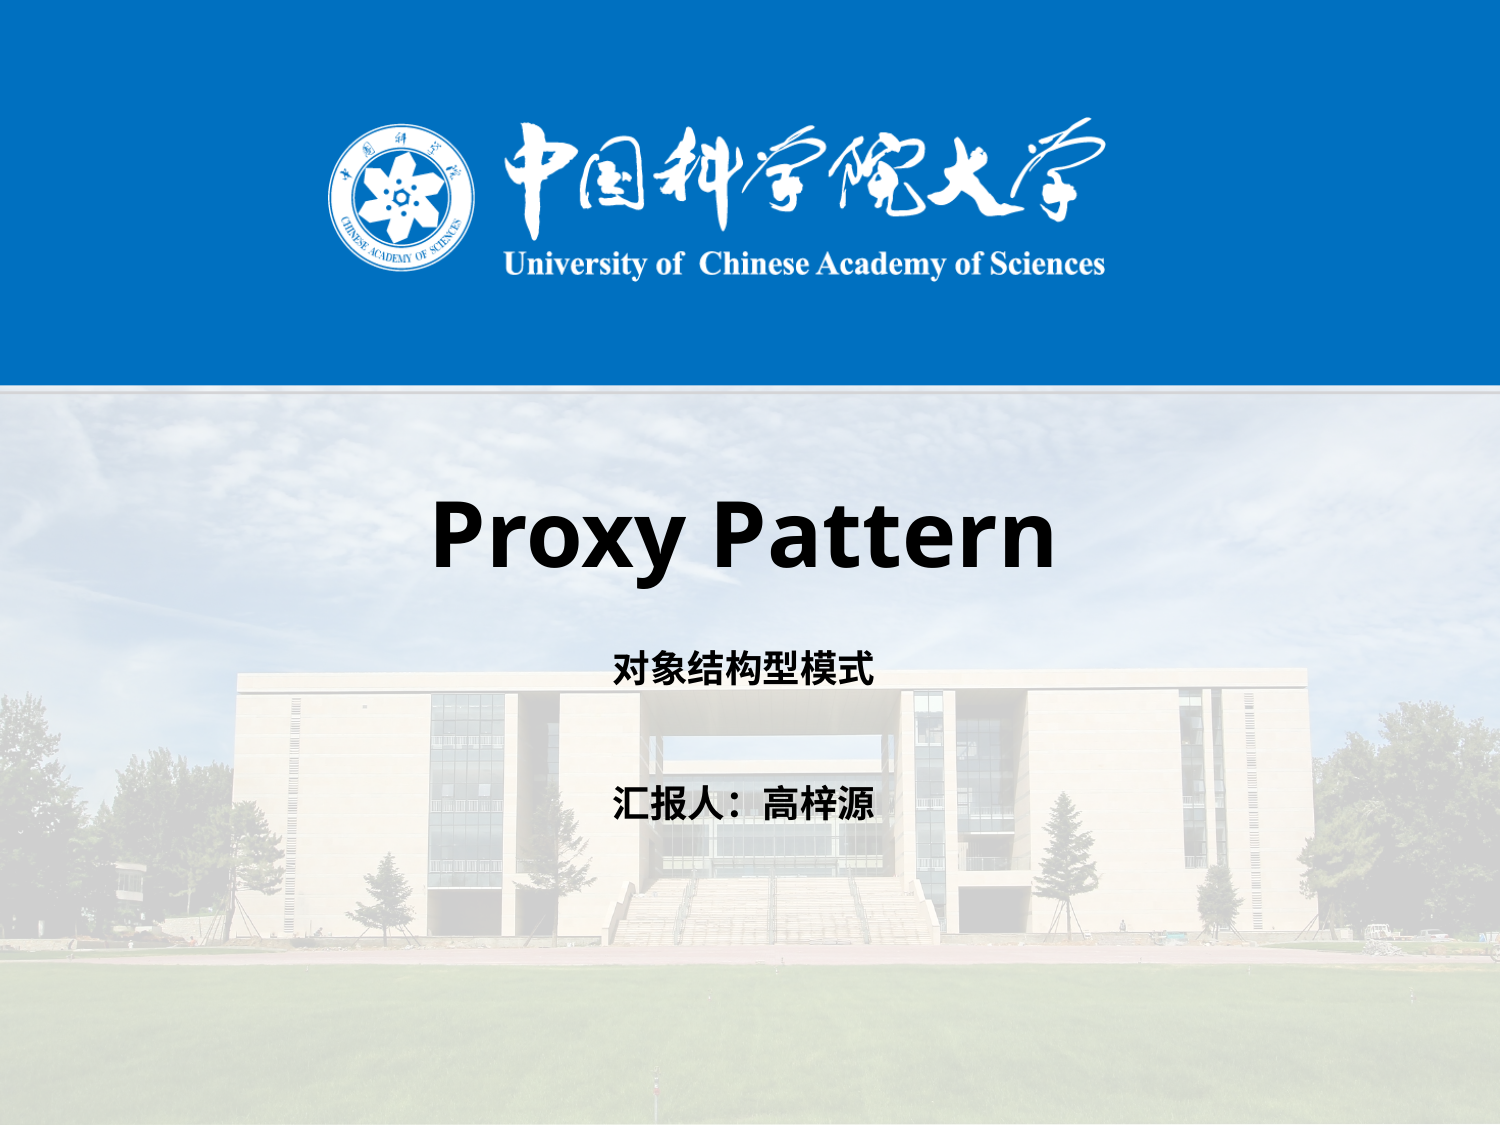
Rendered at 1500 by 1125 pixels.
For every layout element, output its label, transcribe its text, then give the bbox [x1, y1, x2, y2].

picture [328, 117, 1106, 282]
text_box Proxy Pattern 对象结构型模式 汇报人：高梓源 [253, 467, 1235, 833]
